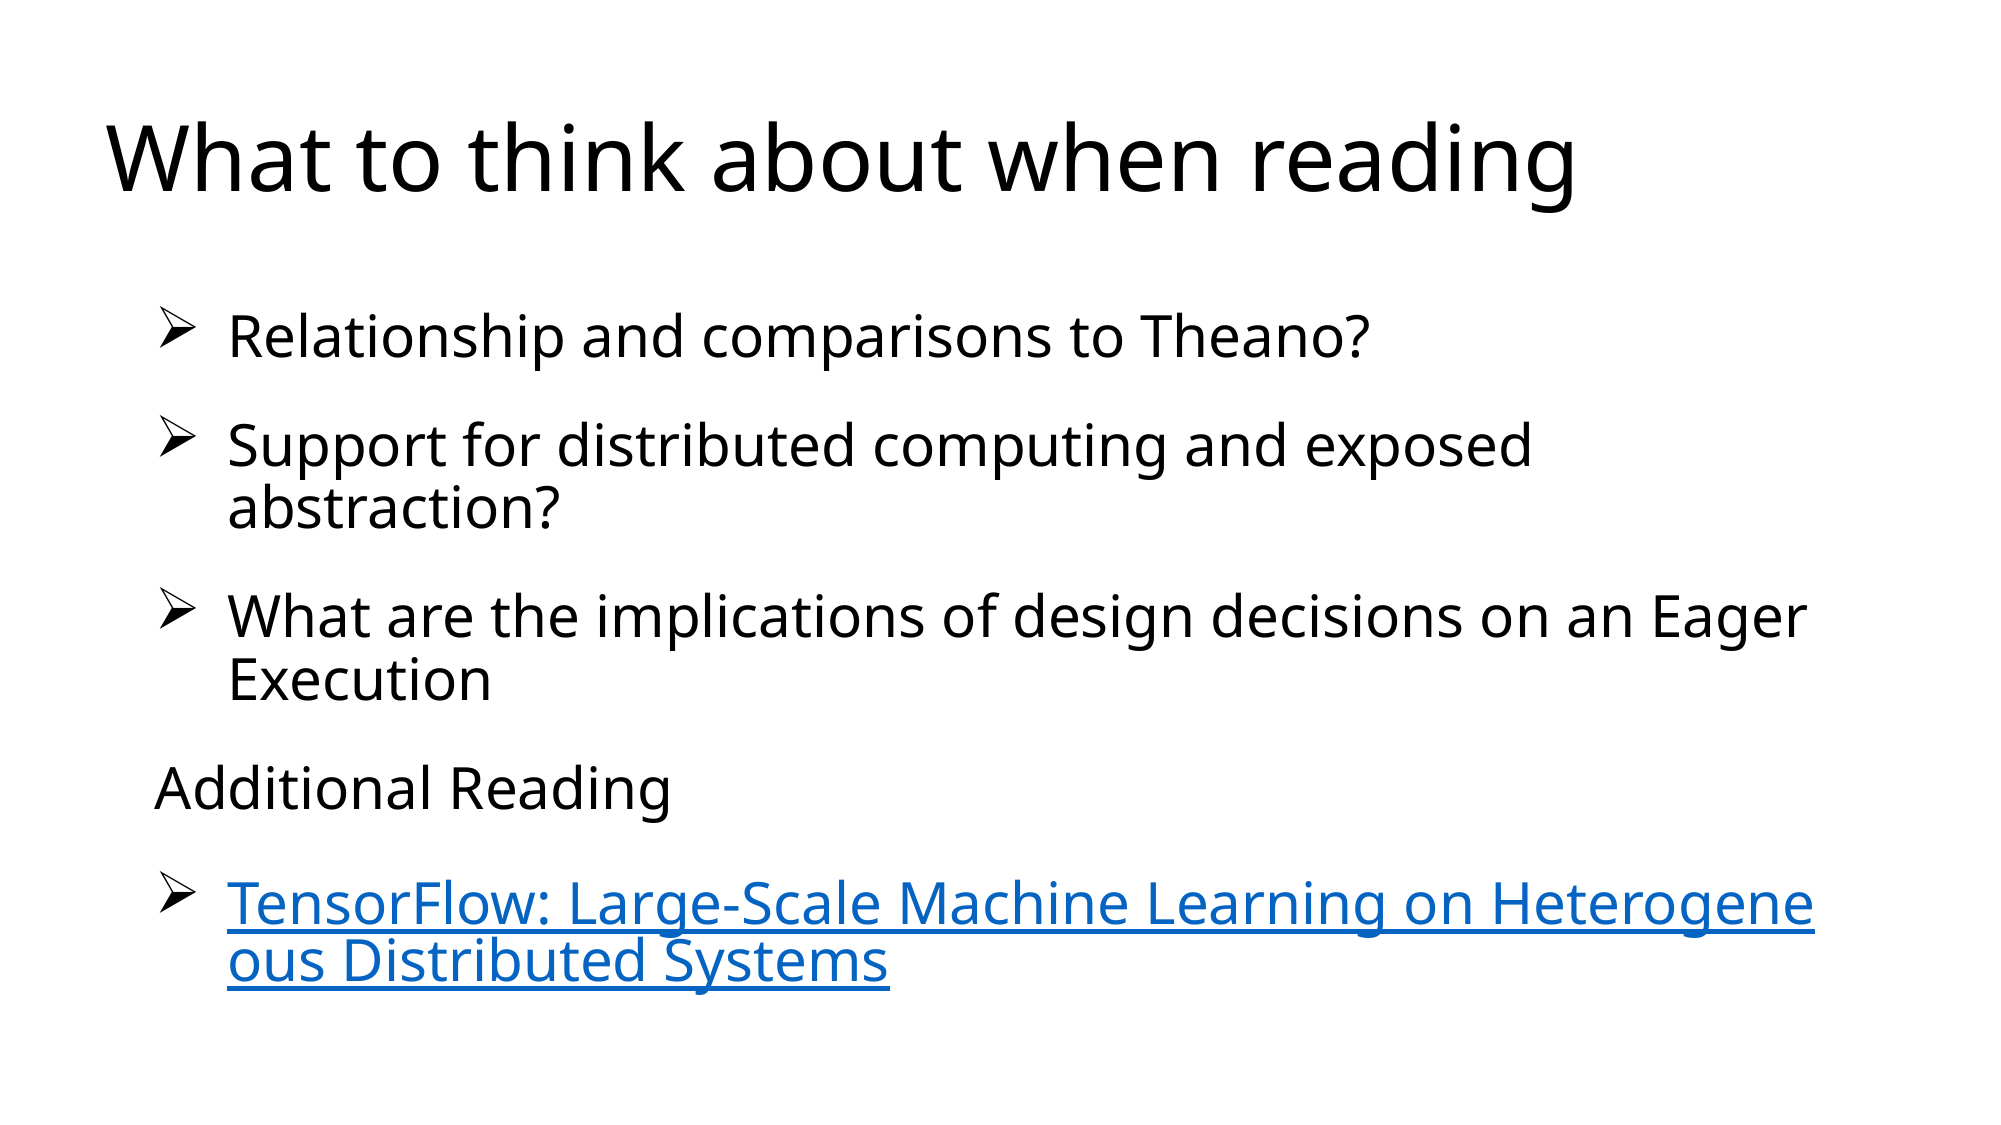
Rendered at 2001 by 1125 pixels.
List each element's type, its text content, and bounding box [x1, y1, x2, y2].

list Relationship and comparisons to Theano? Support for distributed computing and exposed abstraction? What are the implications of design decisions on an Eager Execution Additional Reading TensorFlow: Large-Scale Machine Learning on Heterogeneous Distributed Systems [137, 299, 1863, 1014]
title What to think about when reading [90, 52, 1863, 271]
